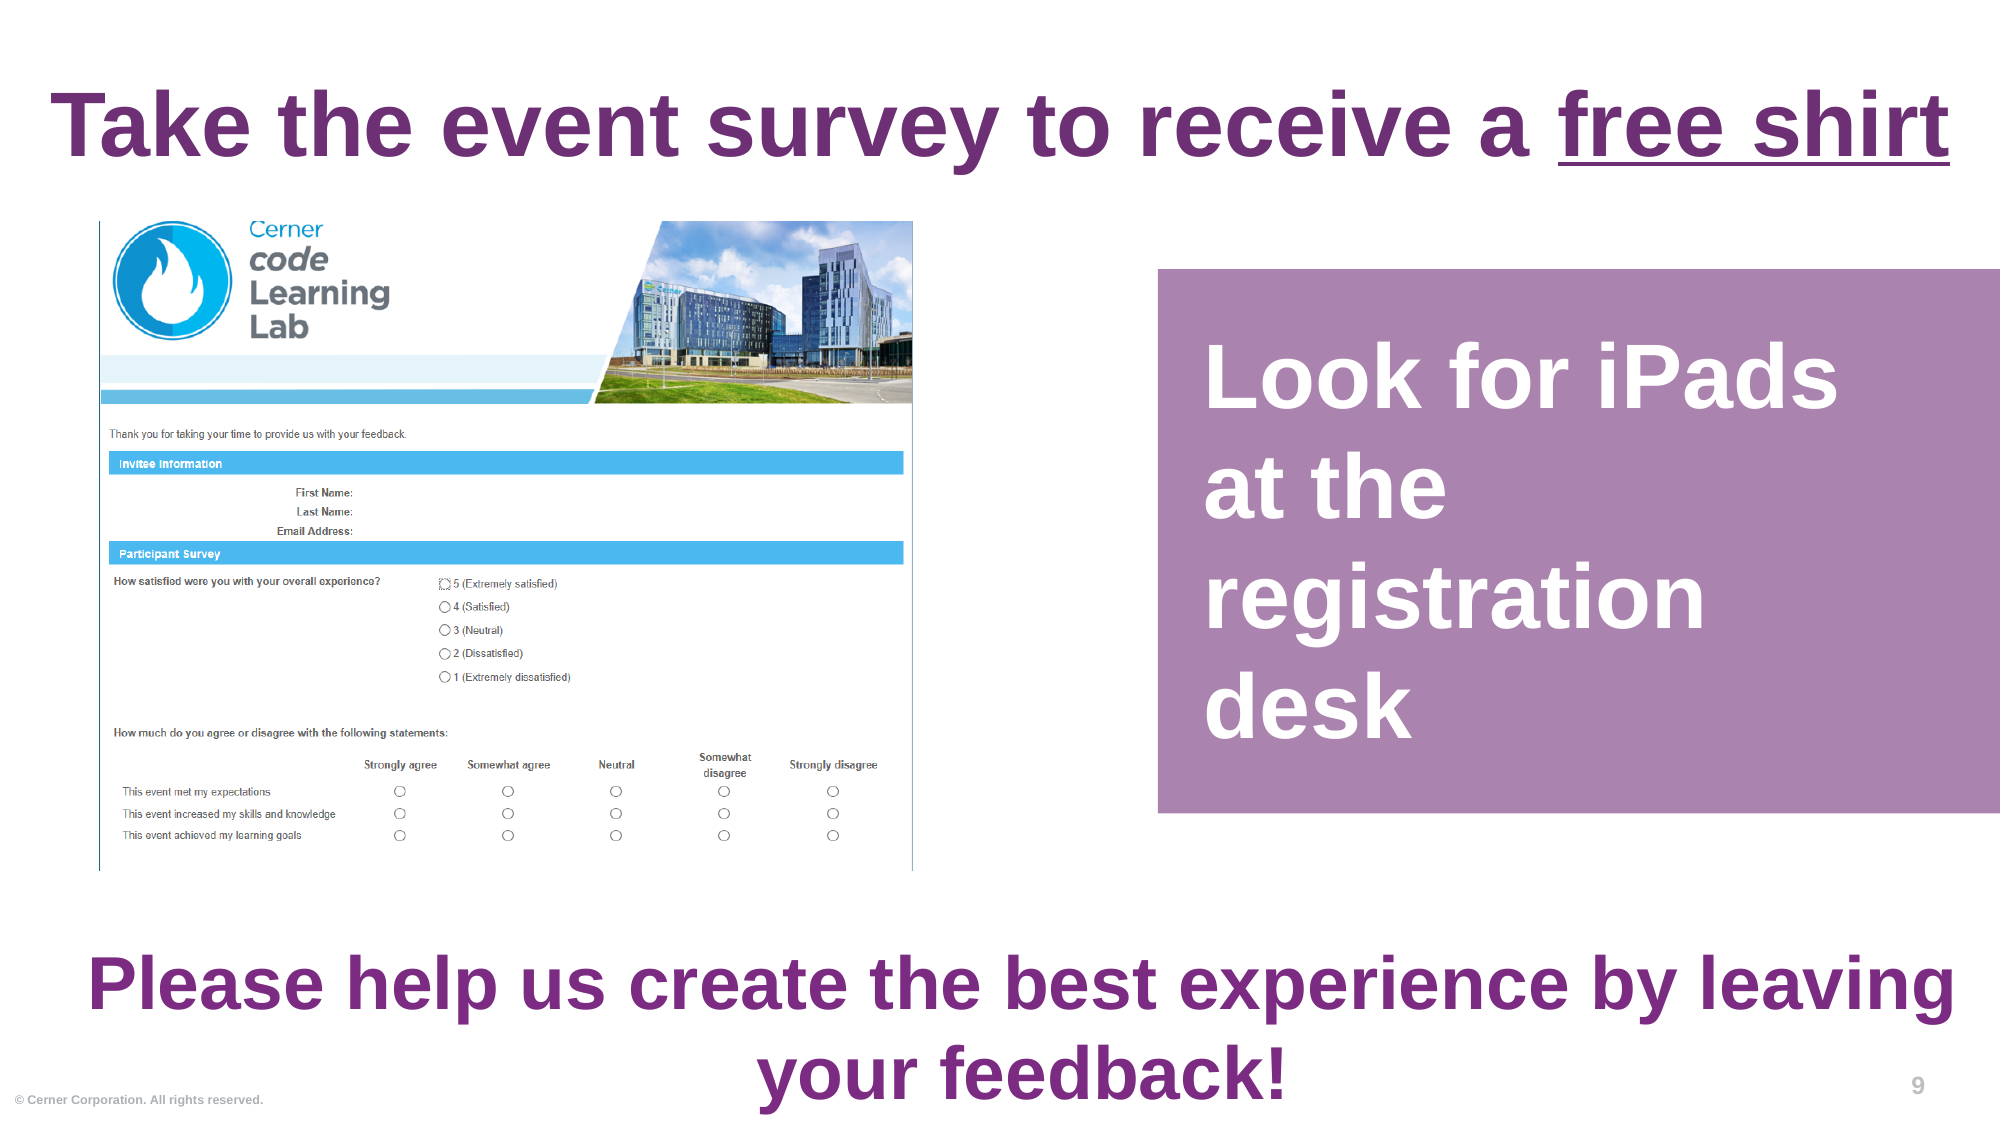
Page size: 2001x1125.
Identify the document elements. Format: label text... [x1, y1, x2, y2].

text_box Please help us create the best experience by leaving your feedback! [45, 927, 2000, 1123]
picture [187, 226, 197, 230]
picture [148, 226, 158, 230]
text_box [1157, 268, 2000, 815]
title Take the event survey to receive a free shirt [0, 56, 2000, 198]
text_box Look for iPads at the registration desk [1189, 309, 1920, 765]
picture [80, 221, 926, 871]
picture [142, 238, 203, 324]
